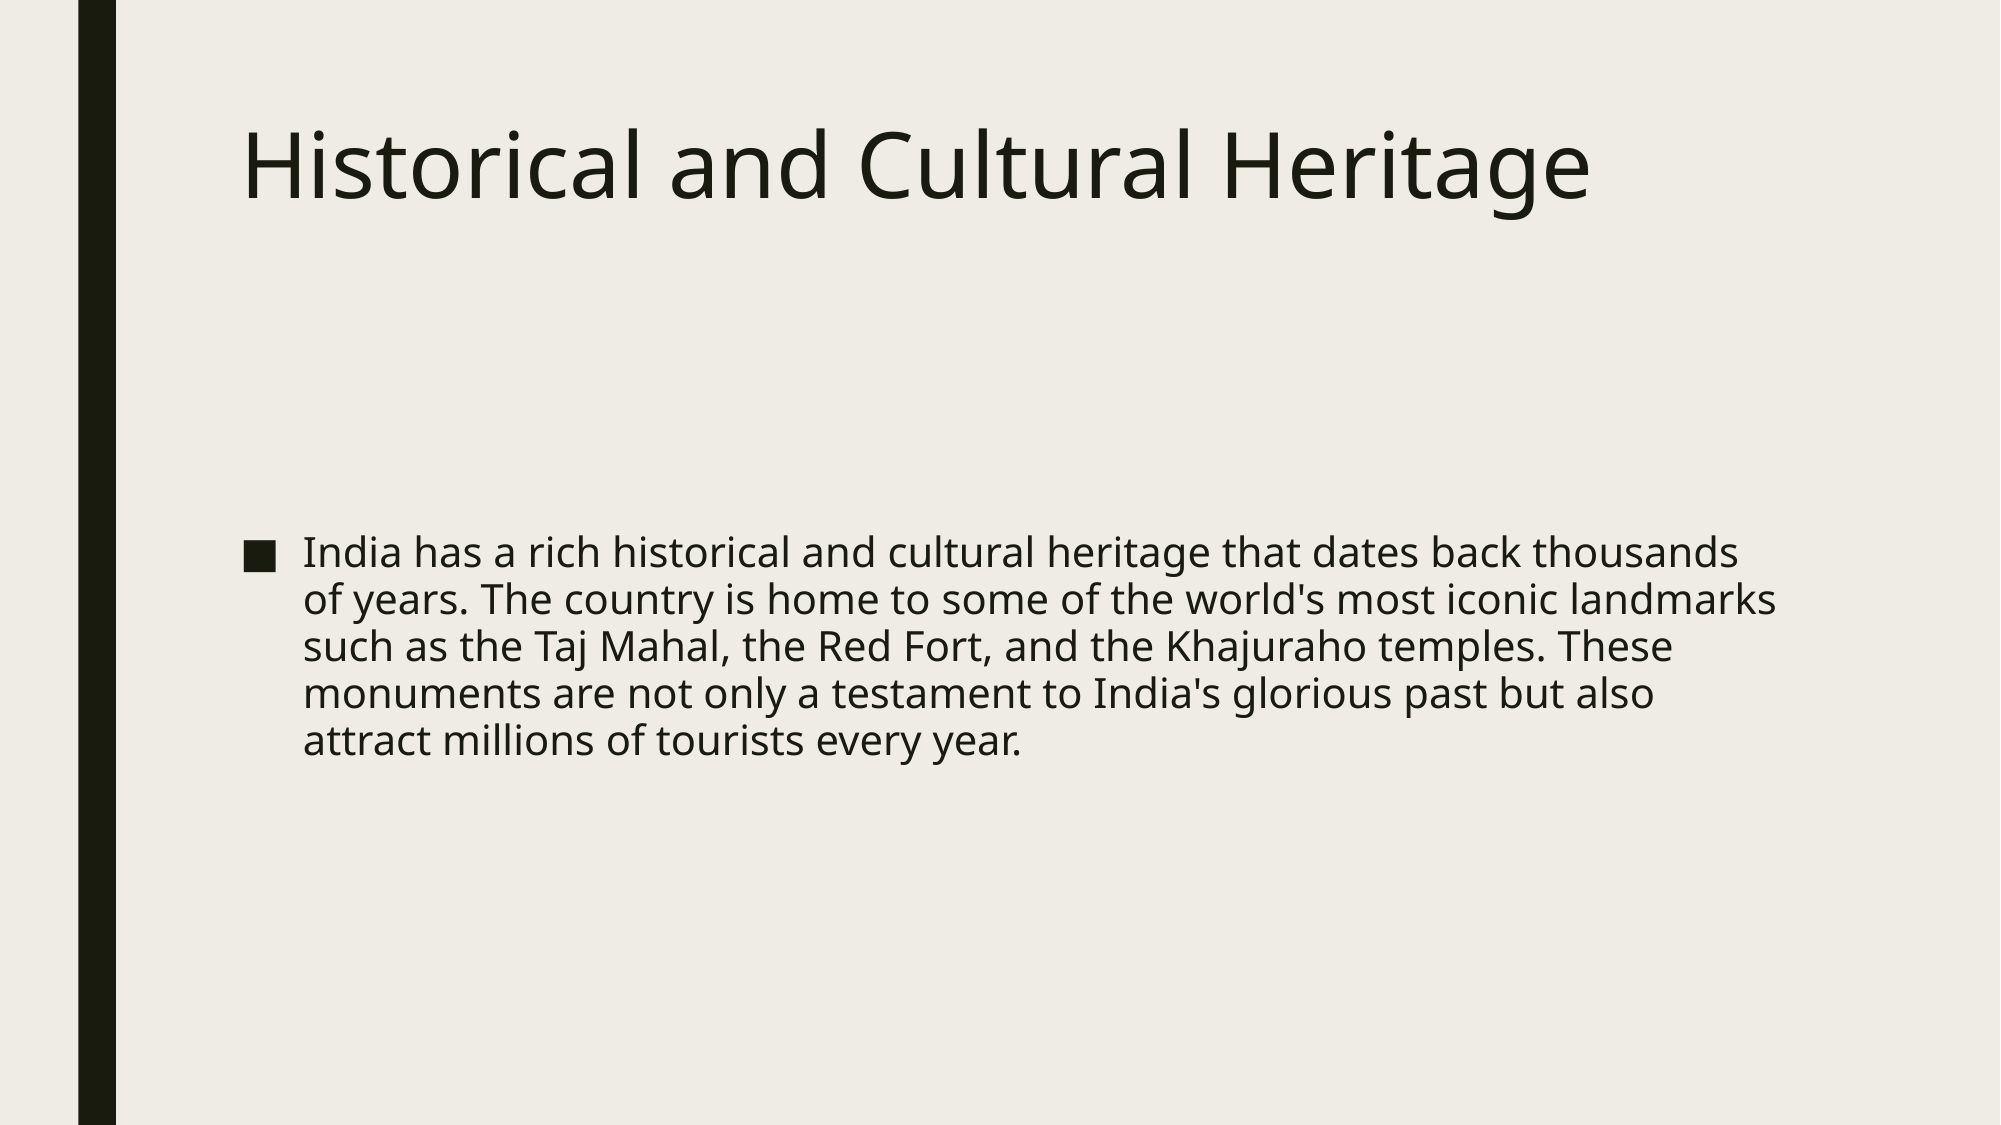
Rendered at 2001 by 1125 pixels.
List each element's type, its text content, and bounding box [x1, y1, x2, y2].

title Historical and Cultural Heritage [225, 112, 1800, 357]
list India has a rich historical and cultural heritage that dates back thousands of years. The country is home to some of the world's most iconic landmarks such as the Taj Mahal, the Red Fort, and the Khajuraho temples. These monuments are not only a testament to India's glorious past but also attract millions of tourists every year. [225, 375, 1800, 963]
